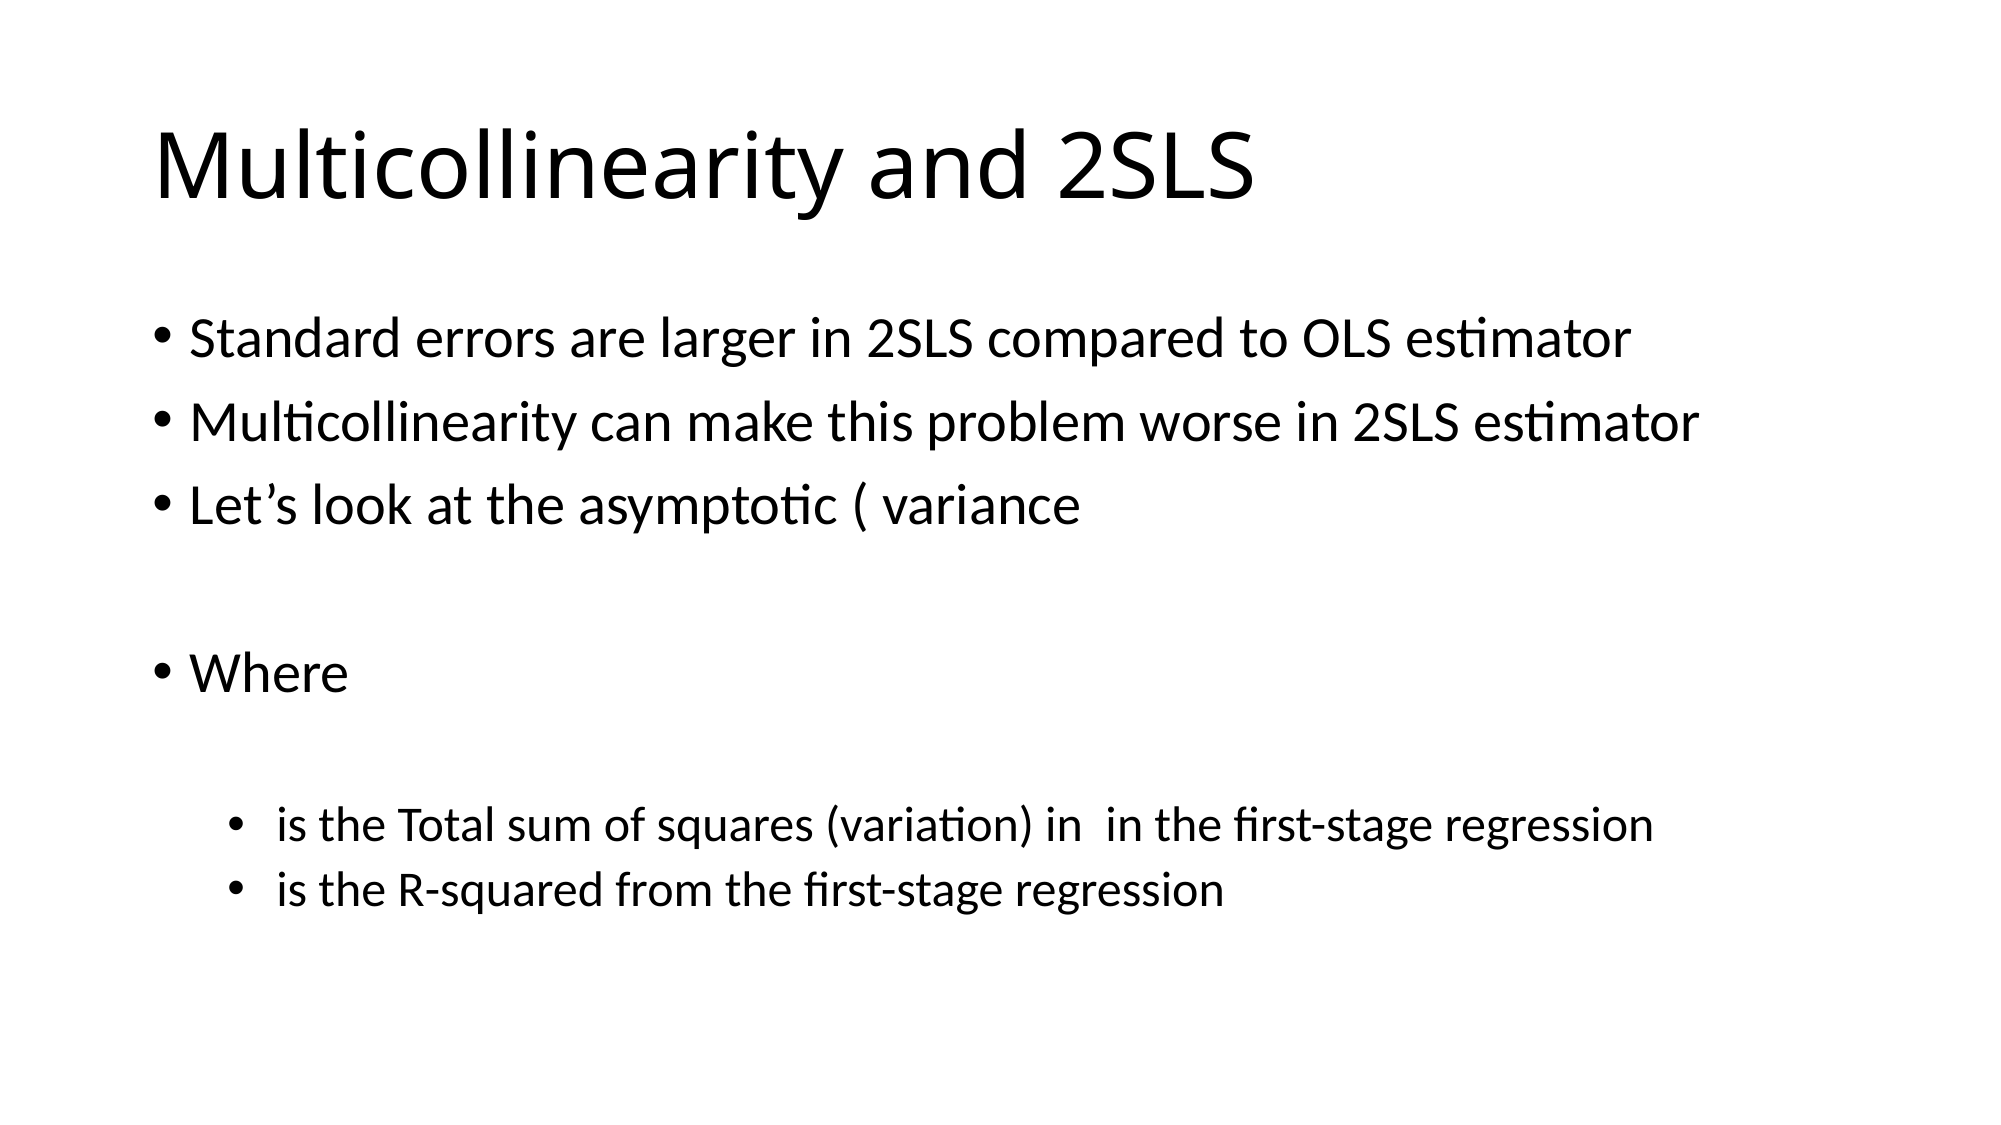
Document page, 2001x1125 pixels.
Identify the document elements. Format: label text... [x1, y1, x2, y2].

title Multicollinearity and 2SLS [137, 59, 1863, 278]
